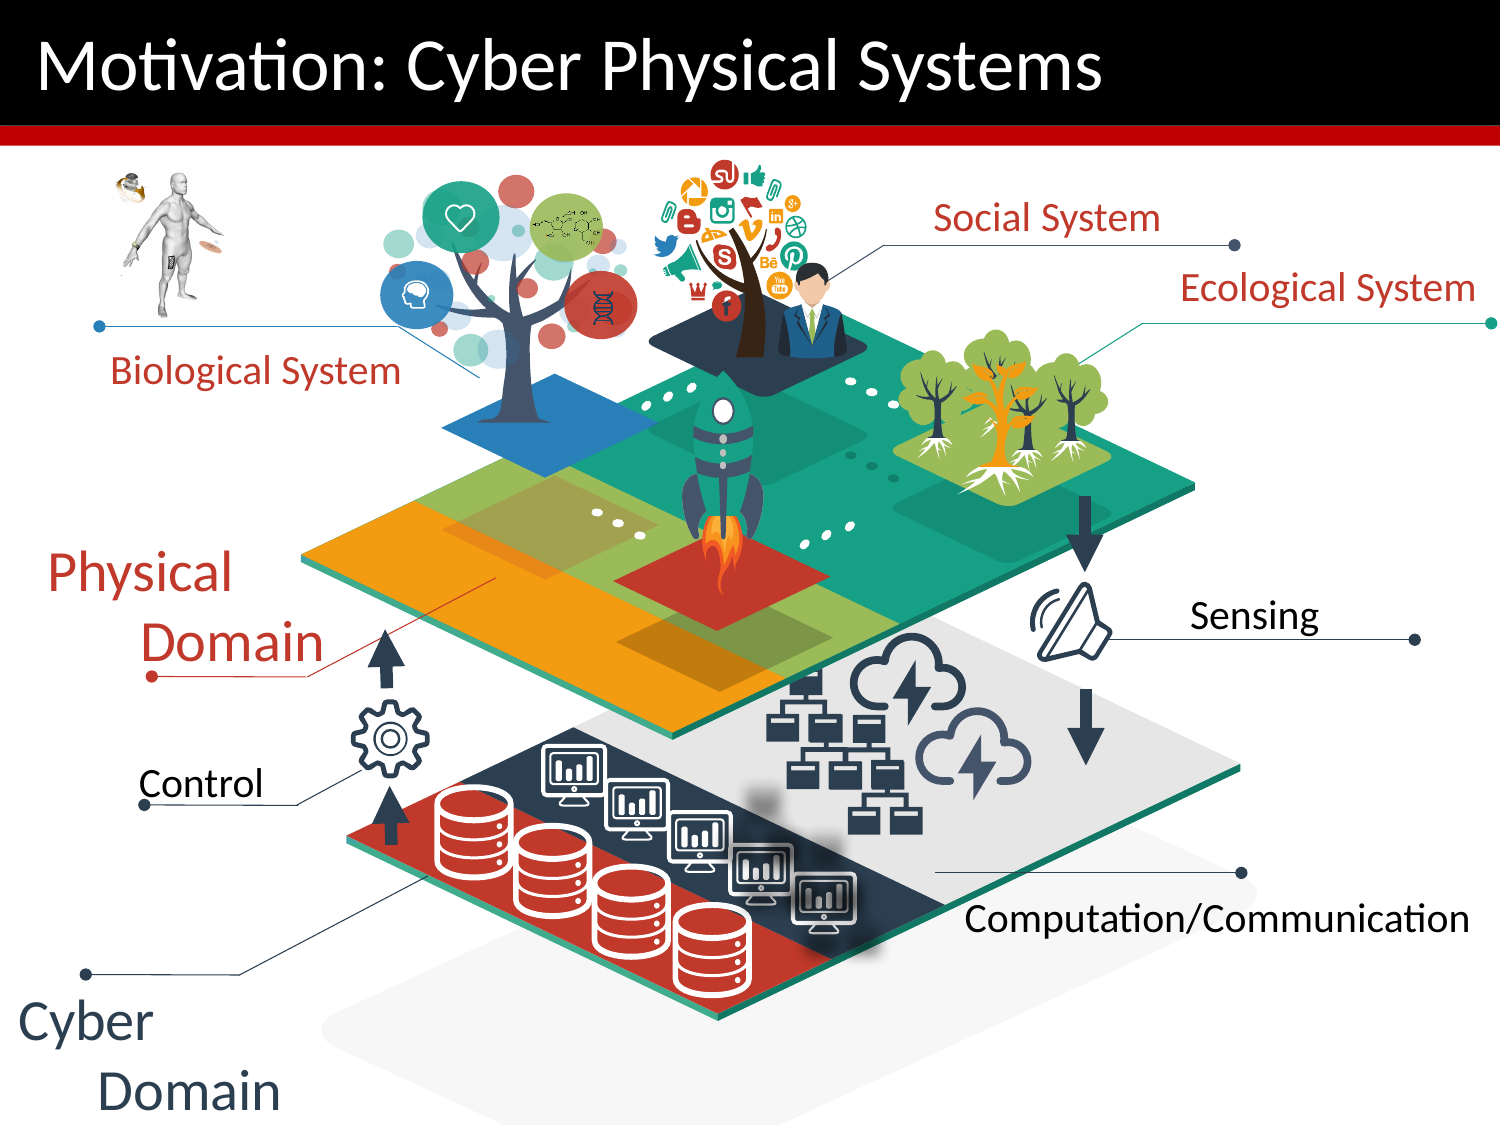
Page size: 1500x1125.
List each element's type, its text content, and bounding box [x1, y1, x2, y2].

title Motivation: Cyber Physical Systems [20, 0, 1183, 141]
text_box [30, 159, 1494, 740]
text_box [1, 586, 1489, 1125]
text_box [122, 629, 430, 845]
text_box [1030, 495, 1415, 766]
